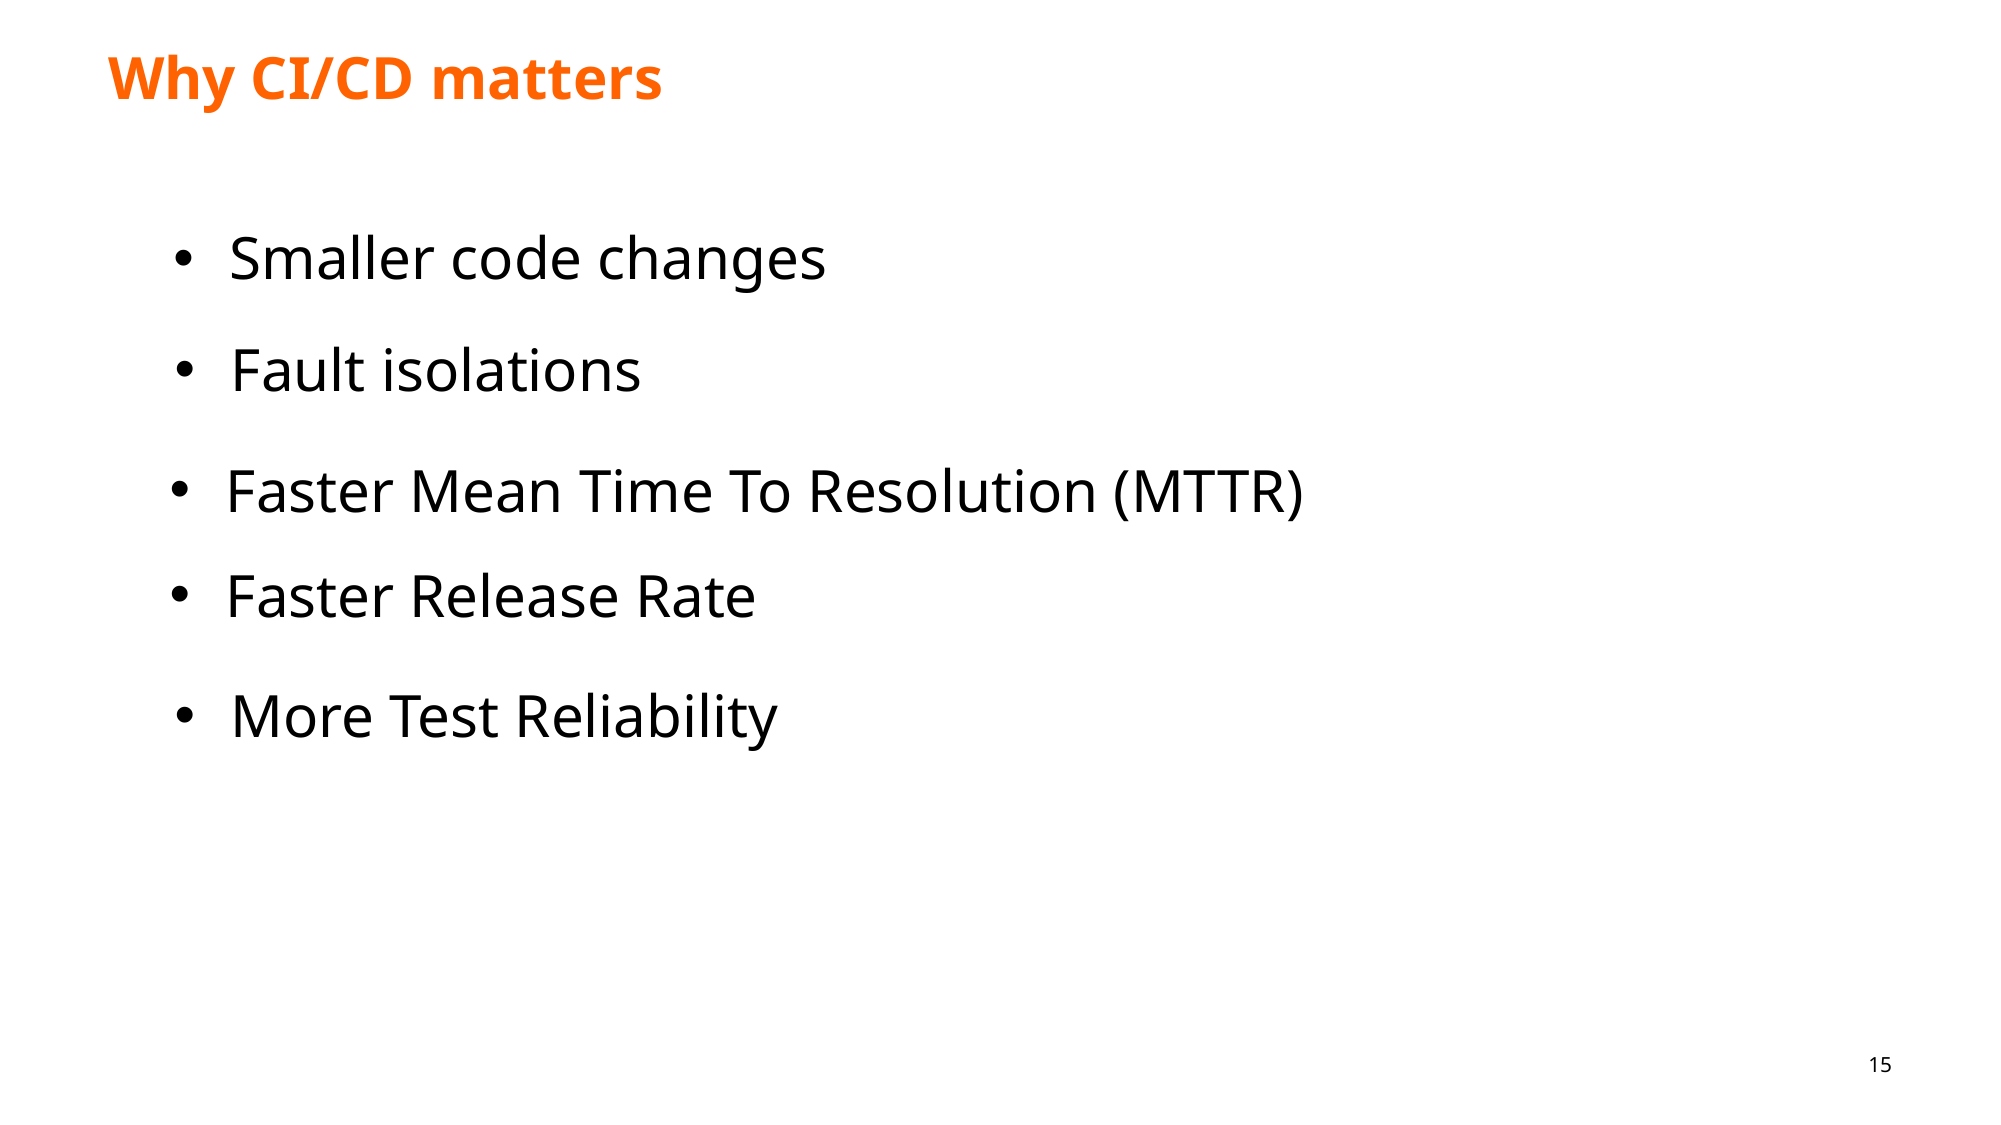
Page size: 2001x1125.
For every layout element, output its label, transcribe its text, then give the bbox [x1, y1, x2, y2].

slide_number 15 [1810, 1050, 1892, 1082]
text_box Faster Release Rate [104, 552, 853, 635]
text_box Fault isolations [109, 327, 858, 409]
title Why CI/CD matters [108, 53, 1893, 188]
list Smaller code changes [143, 159, 858, 280]
text_box Faster Mean Time To Resolution (MTTR) [104, 447, 1339, 530]
text_box More Test Reliability [109, 673, 858, 756]
